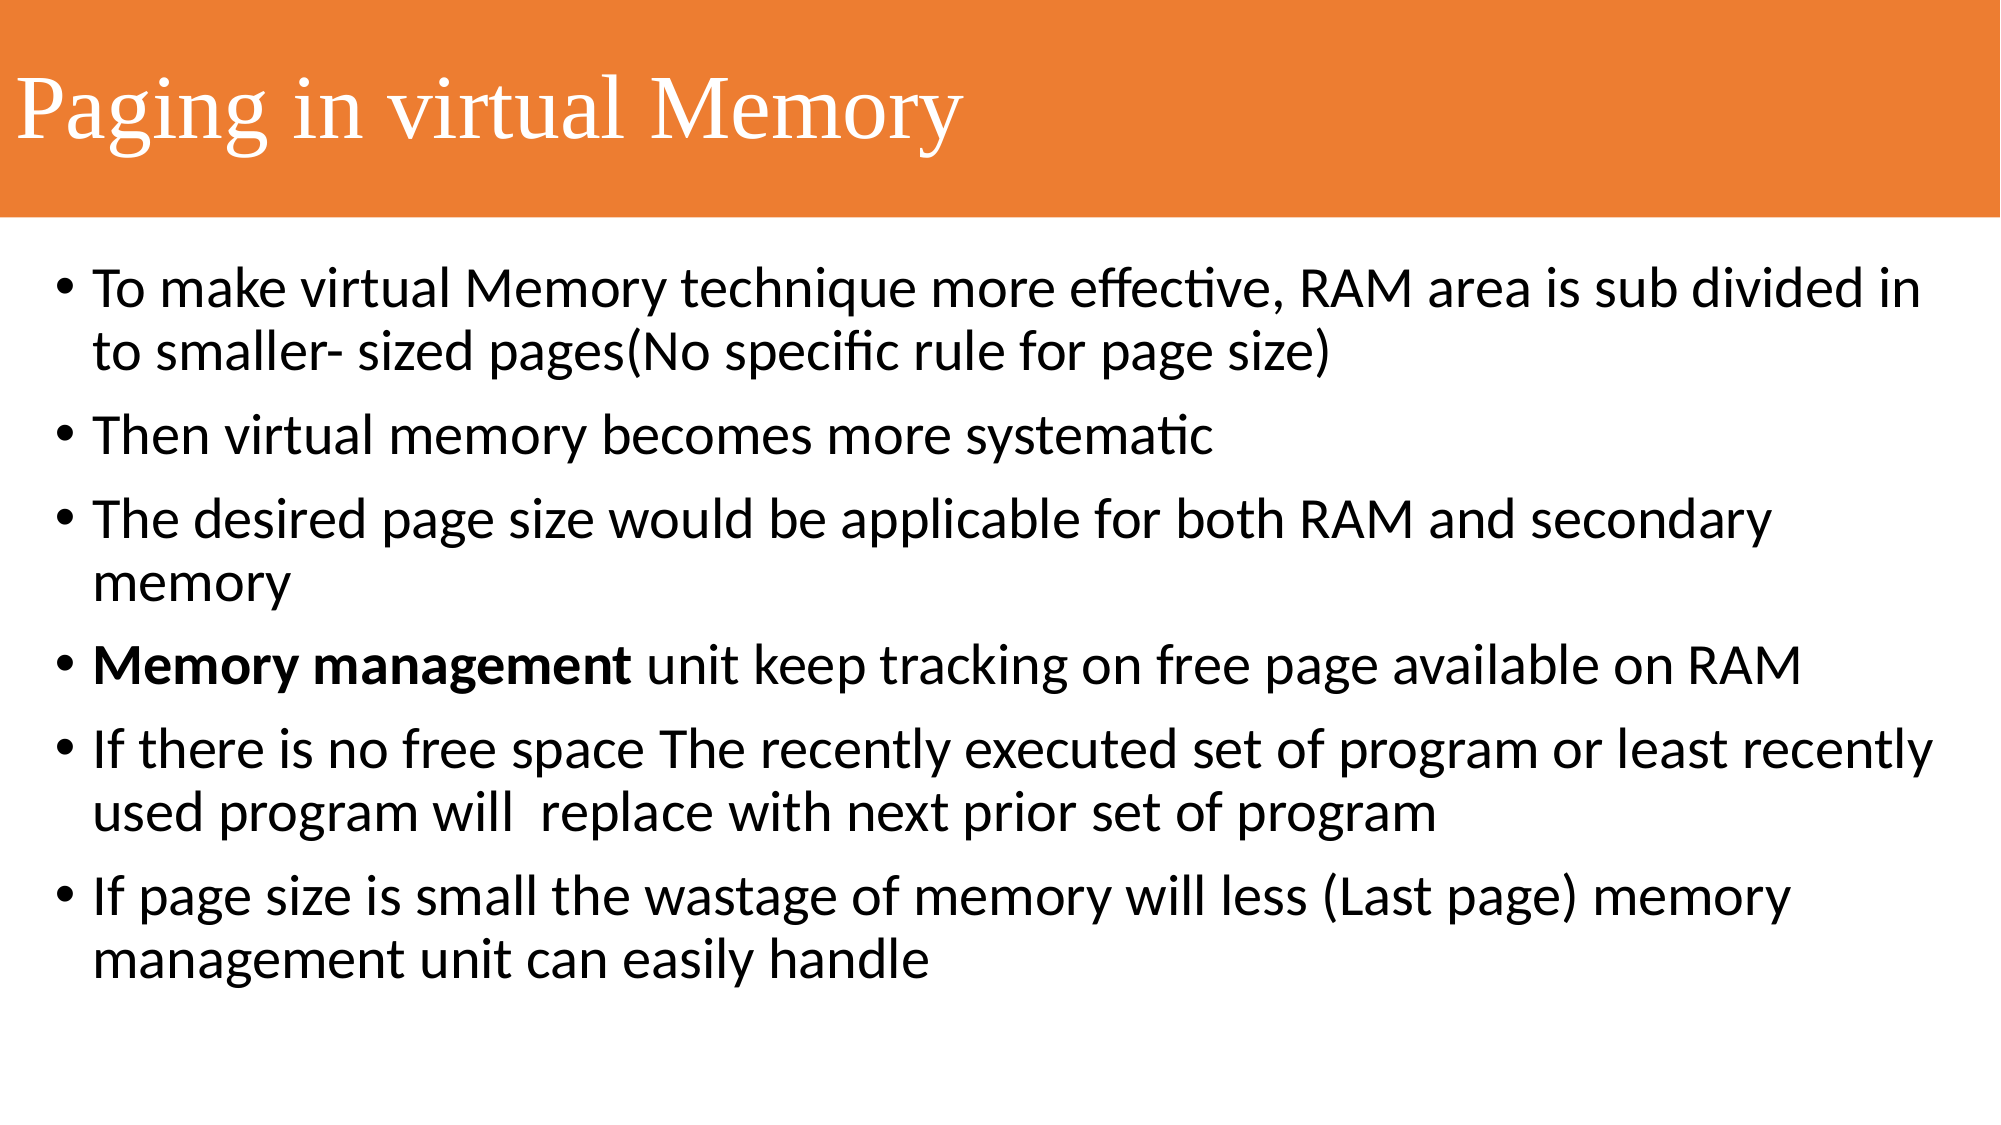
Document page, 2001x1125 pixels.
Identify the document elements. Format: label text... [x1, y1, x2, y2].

list To make virtual Memory technique more effective, RAM area is sub divided in to smaller- sized pages(No specific rule for page size) Then virtual memory becomes more systematic The desired page size would be applicable for both RAM and secondary memory Memory management unit keep tracking on free page available on RAM If there is no free space The recently executed set of program or least recently used program will replace with next prior set of program If page size is small the wastage of memory will less (Last page) memory management unit can easily handle [39, 249, 1960, 1053]
title Paging in virtual Memory [0, 0, 2000, 218]
